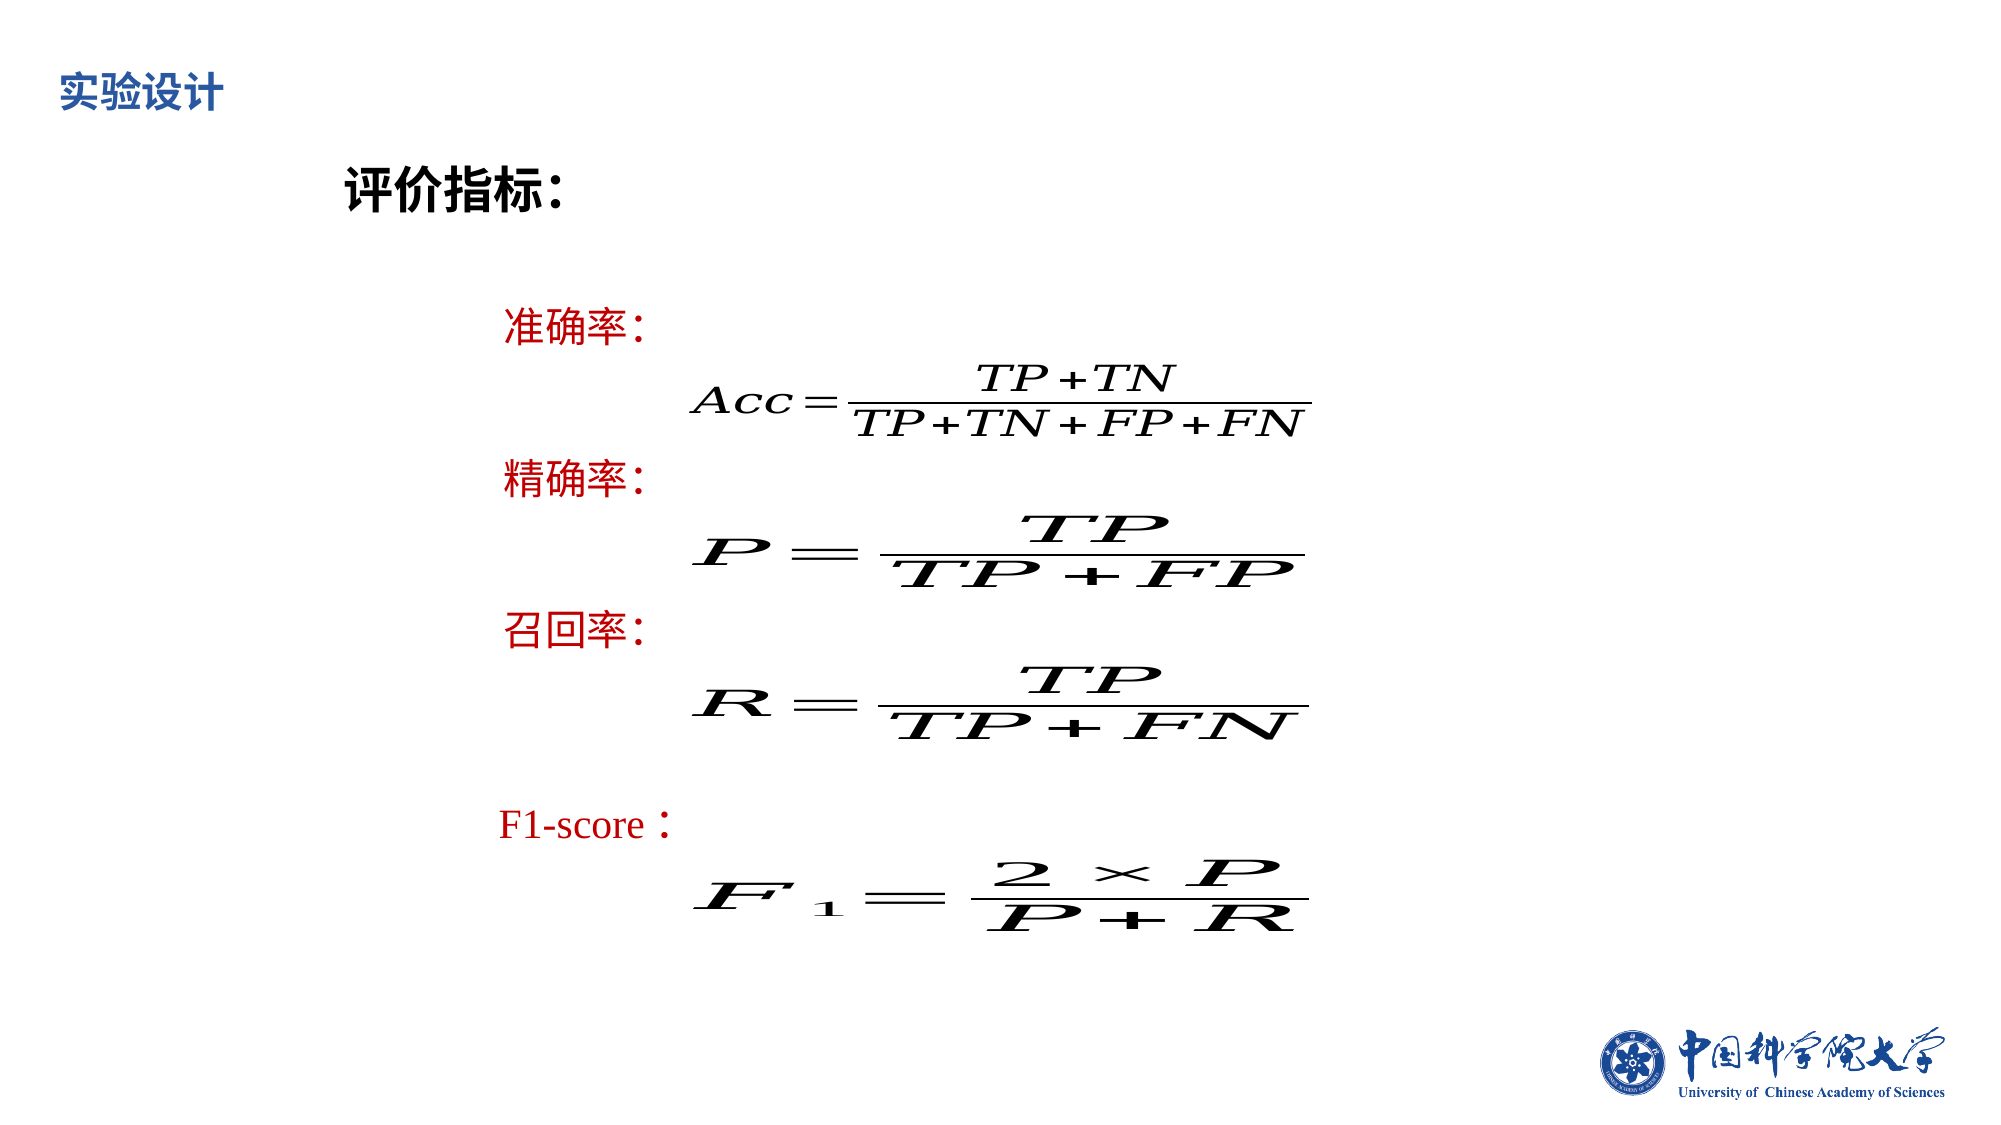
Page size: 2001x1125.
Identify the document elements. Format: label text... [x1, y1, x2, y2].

text_box 精确率： [488, 445, 686, 511]
text_box F1-score： [483, 789, 712, 855]
list 实验设计 [42, 35, 936, 152]
text_box 评价指标： [328, 151, 1543, 226]
text_box 准确率： [488, 293, 686, 359]
picture [1600, 1027, 1945, 1100]
text_box 召回率： [488, 596, 686, 662]
